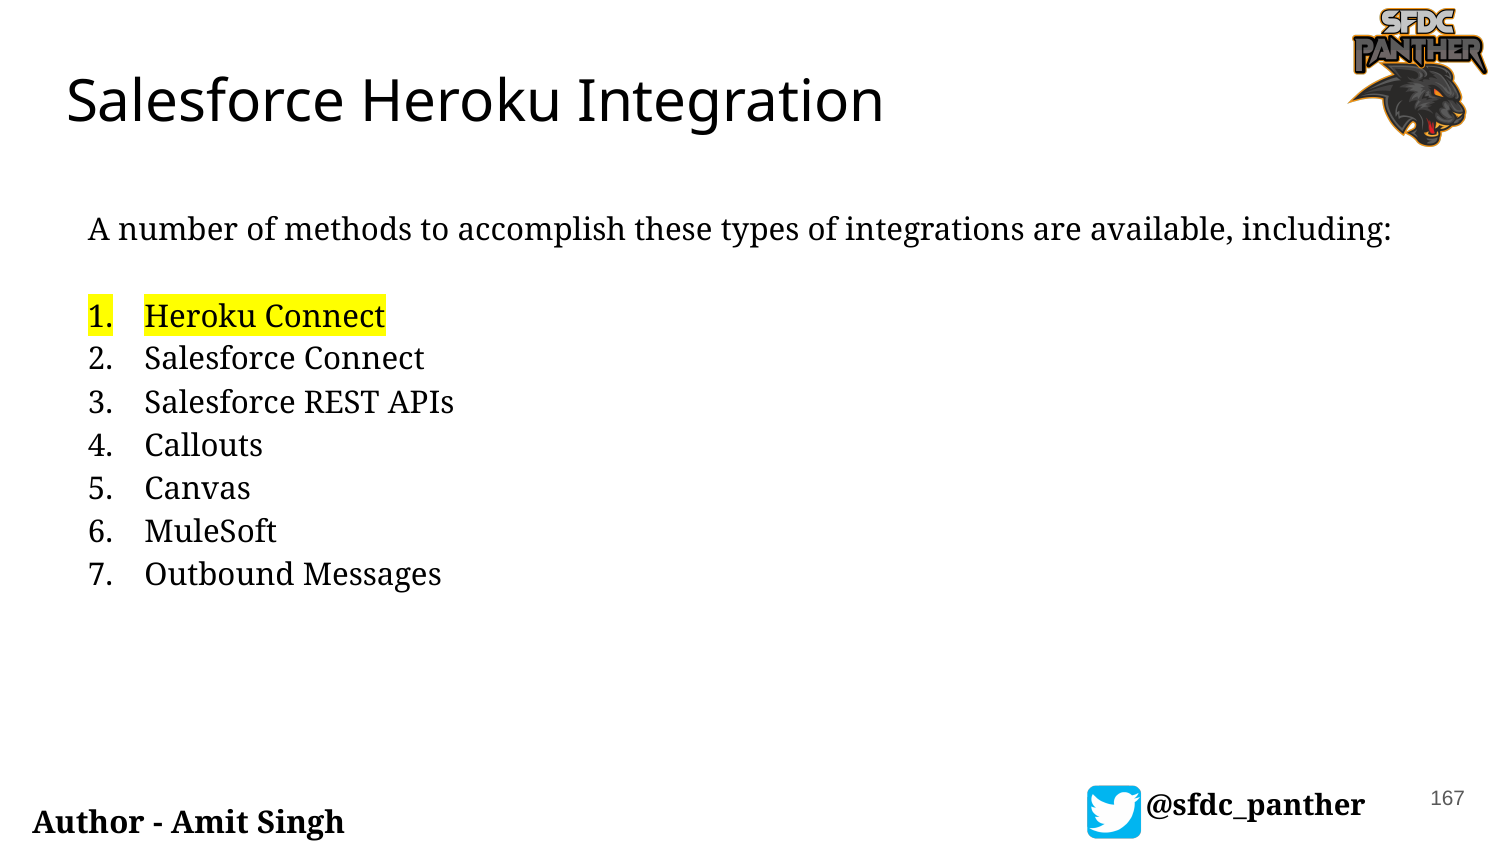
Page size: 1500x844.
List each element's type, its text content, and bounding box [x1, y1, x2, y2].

list A number of methods to accomplish these types of integrations are available, including: Heroku Connect Salesforce Connect Salesforce REST APIs Callouts Canvas MuleSoft Outbound Messages [51, 189, 1449, 750]
title Salesforce Heroku Integration [51, 48, 1449, 143]
picture [1347, 8, 1488, 147]
picture [1085, 784, 1144, 842]
slide_number 167 [1389, 764, 1480, 830]
